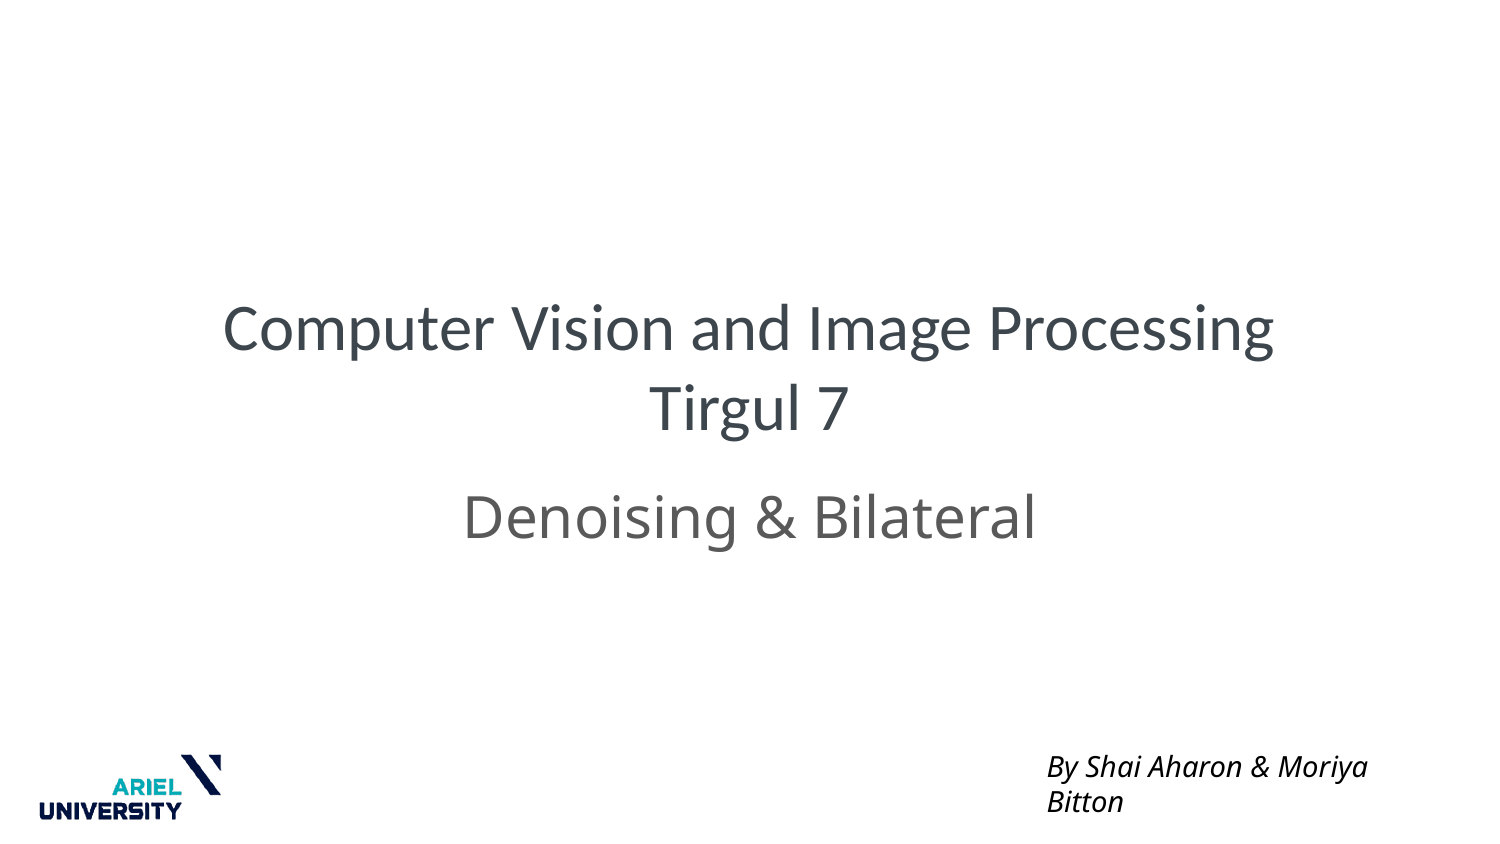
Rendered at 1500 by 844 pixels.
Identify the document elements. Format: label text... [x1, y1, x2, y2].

text_box By Shai Aharon & Moriya Bitton [1031, 733, 1449, 809]
subtitle Denoising & Bilateral [51, 464, 1449, 595]
title Computer Vision and Image Processing Tirgul 7 [51, 122, 1449, 459]
picture [14, 743, 246, 830]
